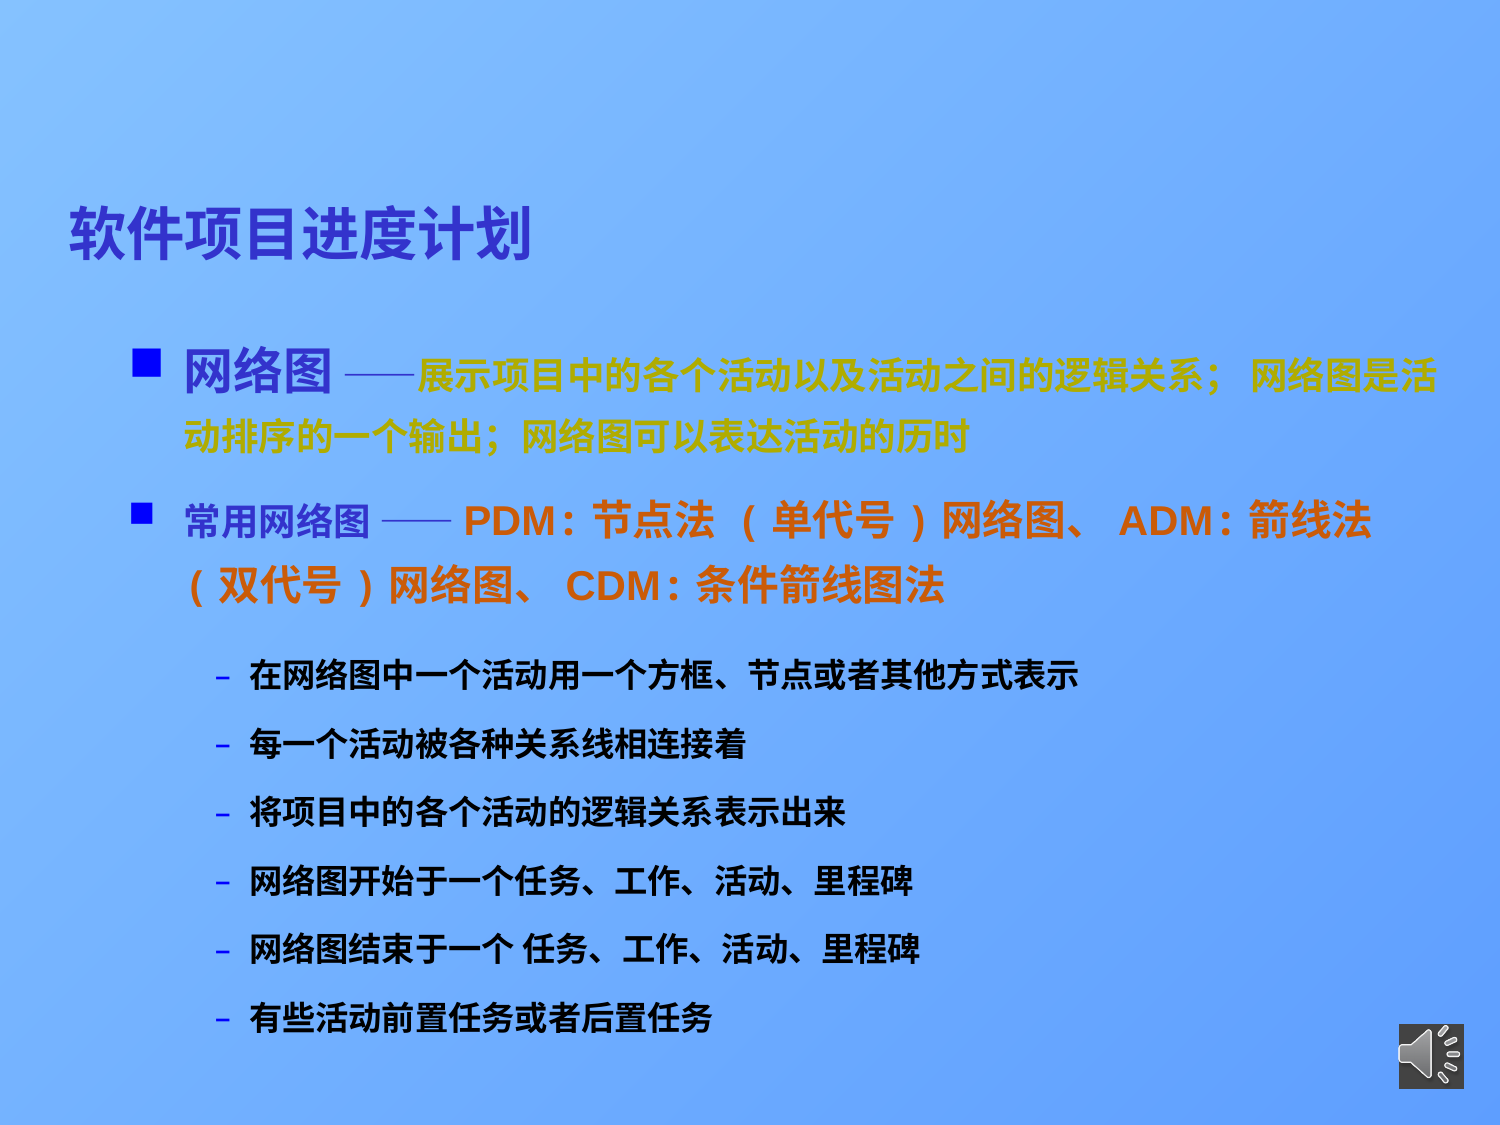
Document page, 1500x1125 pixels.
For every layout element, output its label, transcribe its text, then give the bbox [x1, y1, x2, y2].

title 软件项目进度计划 [53, 172, 1471, 291]
list 网络图 ——展示项目中的各个活动以及活动之间的逻辑关系； 网络图是活动排序的一个输出；网络图可以表达活动的历时 常用网络图 ——PDM:节点法 (单代号)网络图、ADM:箭线法 (双代号)网络图、CDM:条件箭线图法 在网络图中一个活动用一个方框、节点或者其他方式表示 每一个活动被各种关系线相连接着 将项目中的各个活动的逻辑关系表示出来 网络图开始于一个任务、工作、活动、里程碑 网络图结束于一个 任务、工作、活动、里程碑 有些活动前置任务或者后置任务 [112, 314, 1471, 1125]
picture [1397, 1022, 1465, 1090]
